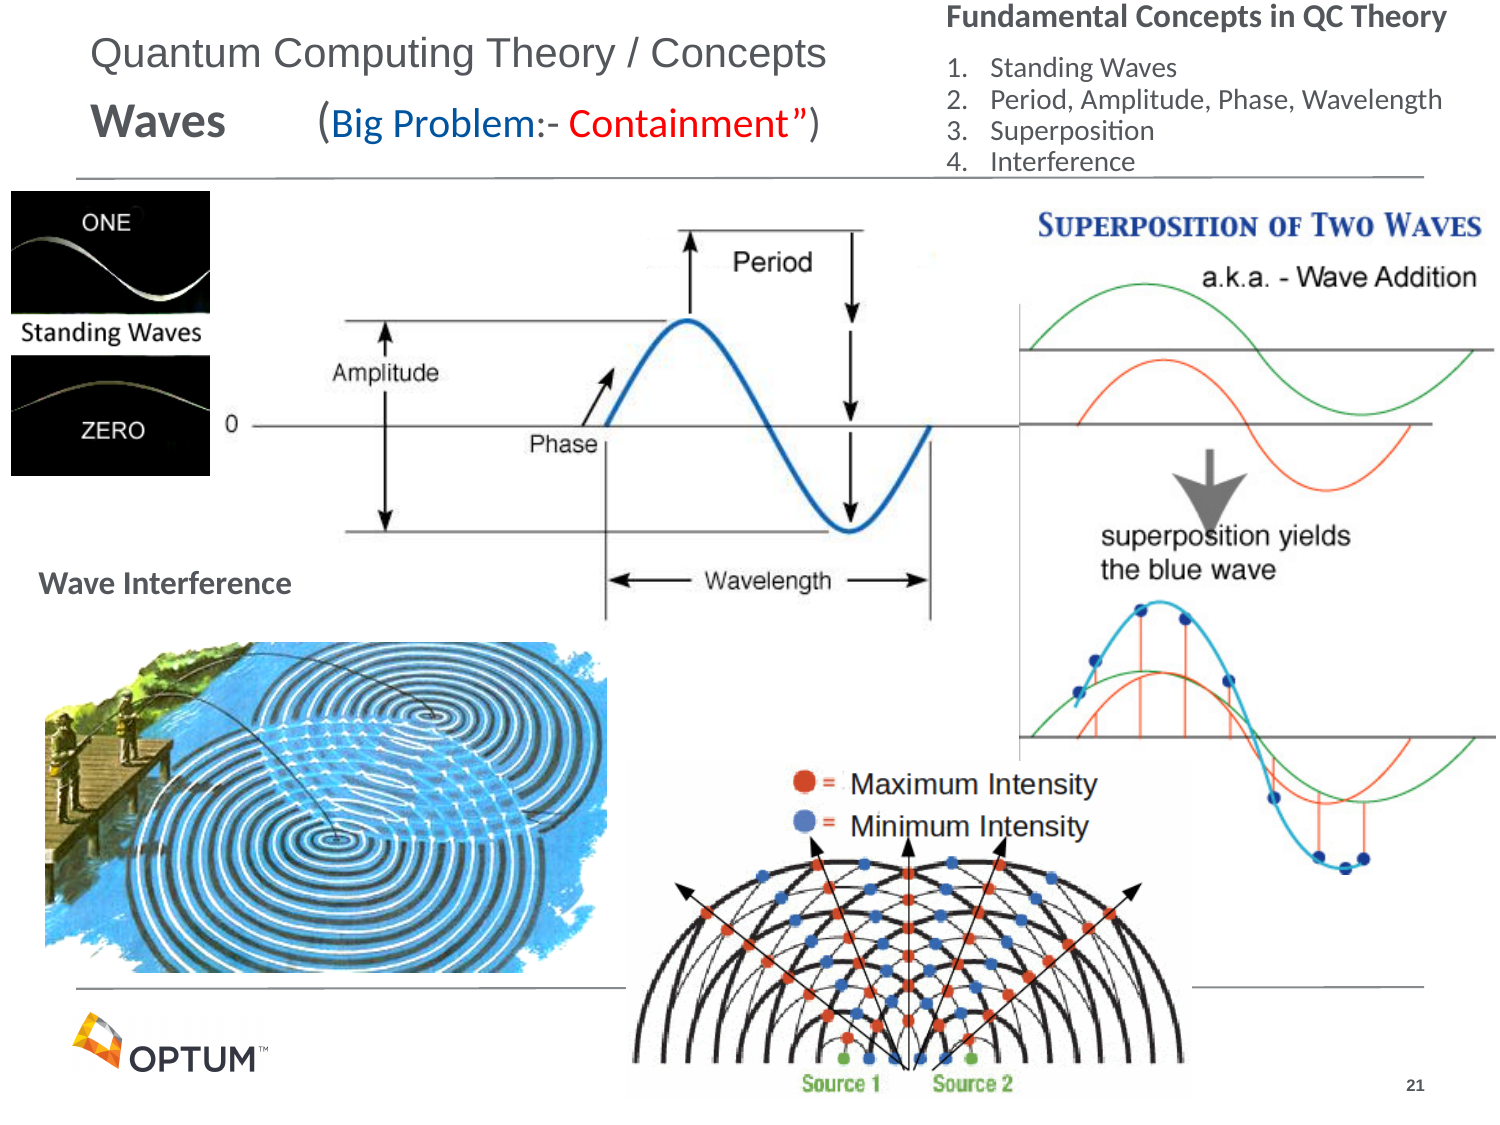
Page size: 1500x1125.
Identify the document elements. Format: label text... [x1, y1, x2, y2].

text_box Quantum Computing Theory / Concepts Waves (Big Problem:- Containment”) [74, 24, 899, 175]
picture [72, 1012, 268, 1072]
text_box Fundamental Concepts in QC Theory Standing Waves Period, Amplitude, Phase, Wavelength Superposition Interference [931, 0, 1474, 191]
picture [44, 641, 608, 974]
picture [10, 191, 210, 476]
picture [215, 193, 1497, 1100]
text_box Wave Interference [23, 558, 205, 632]
